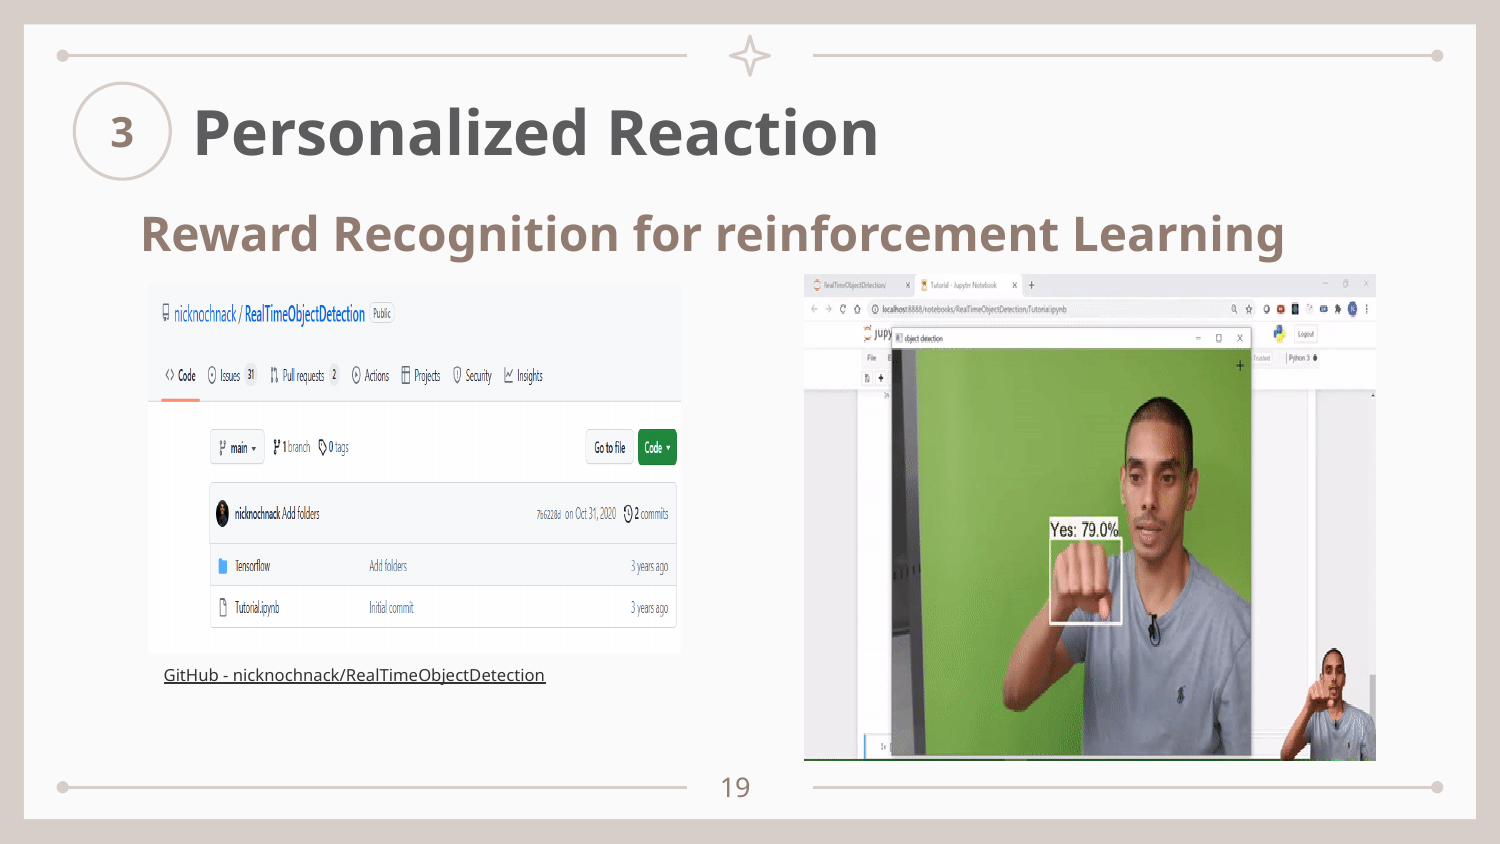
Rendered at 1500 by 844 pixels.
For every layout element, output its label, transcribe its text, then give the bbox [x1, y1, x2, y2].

text_box [163, 105, 171, 157]
picture [148, 285, 681, 654]
title Reward Recognition for reinforcement Learning [124, 188, 1389, 283]
text_box GitHub - nicknochnack/RealTimeObjectDetection [148, 652, 775, 699]
slide_number 19 [690, 755, 781, 810]
text_box [74, 83, 158, 180]
text_box Personalized Reaction [177, 78, 1044, 173]
picture [803, 273, 1376, 761]
text_box 3 [95, 98, 163, 164]
